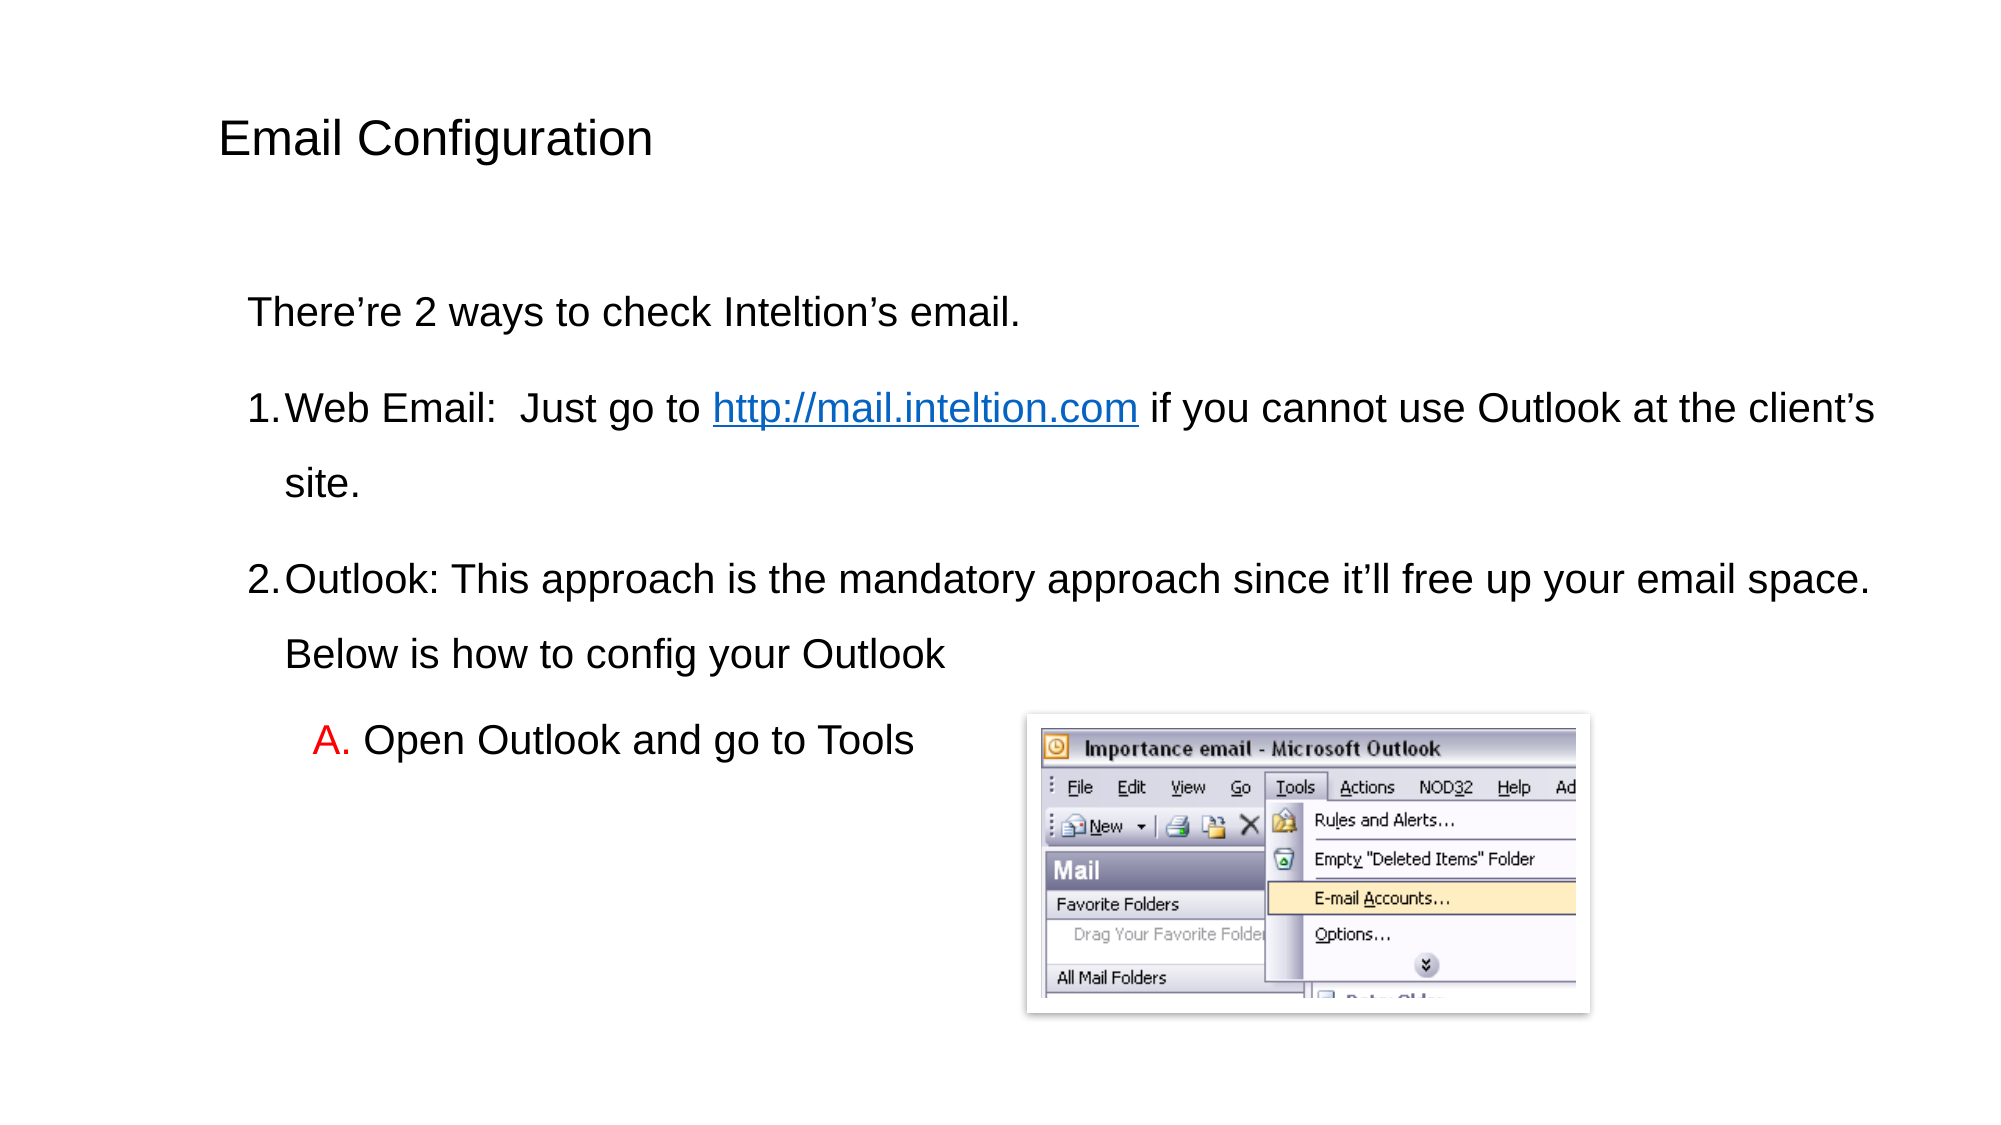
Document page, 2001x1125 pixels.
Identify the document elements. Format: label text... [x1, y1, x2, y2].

title Email Configuration [203, 30, 1929, 248]
list There’re 2 ways to check Inteltion’s email. Web Email: Just go to http://mail.inteltion.com if you cannot use Outlook at the client’s site. Outlook: This approach is the mandatory approach since it’ll free up your email space. Below is how to config your Outlook A. Open Outlook and go to Tools [232, 252, 1958, 966]
picture [1041, 727, 1577, 999]
